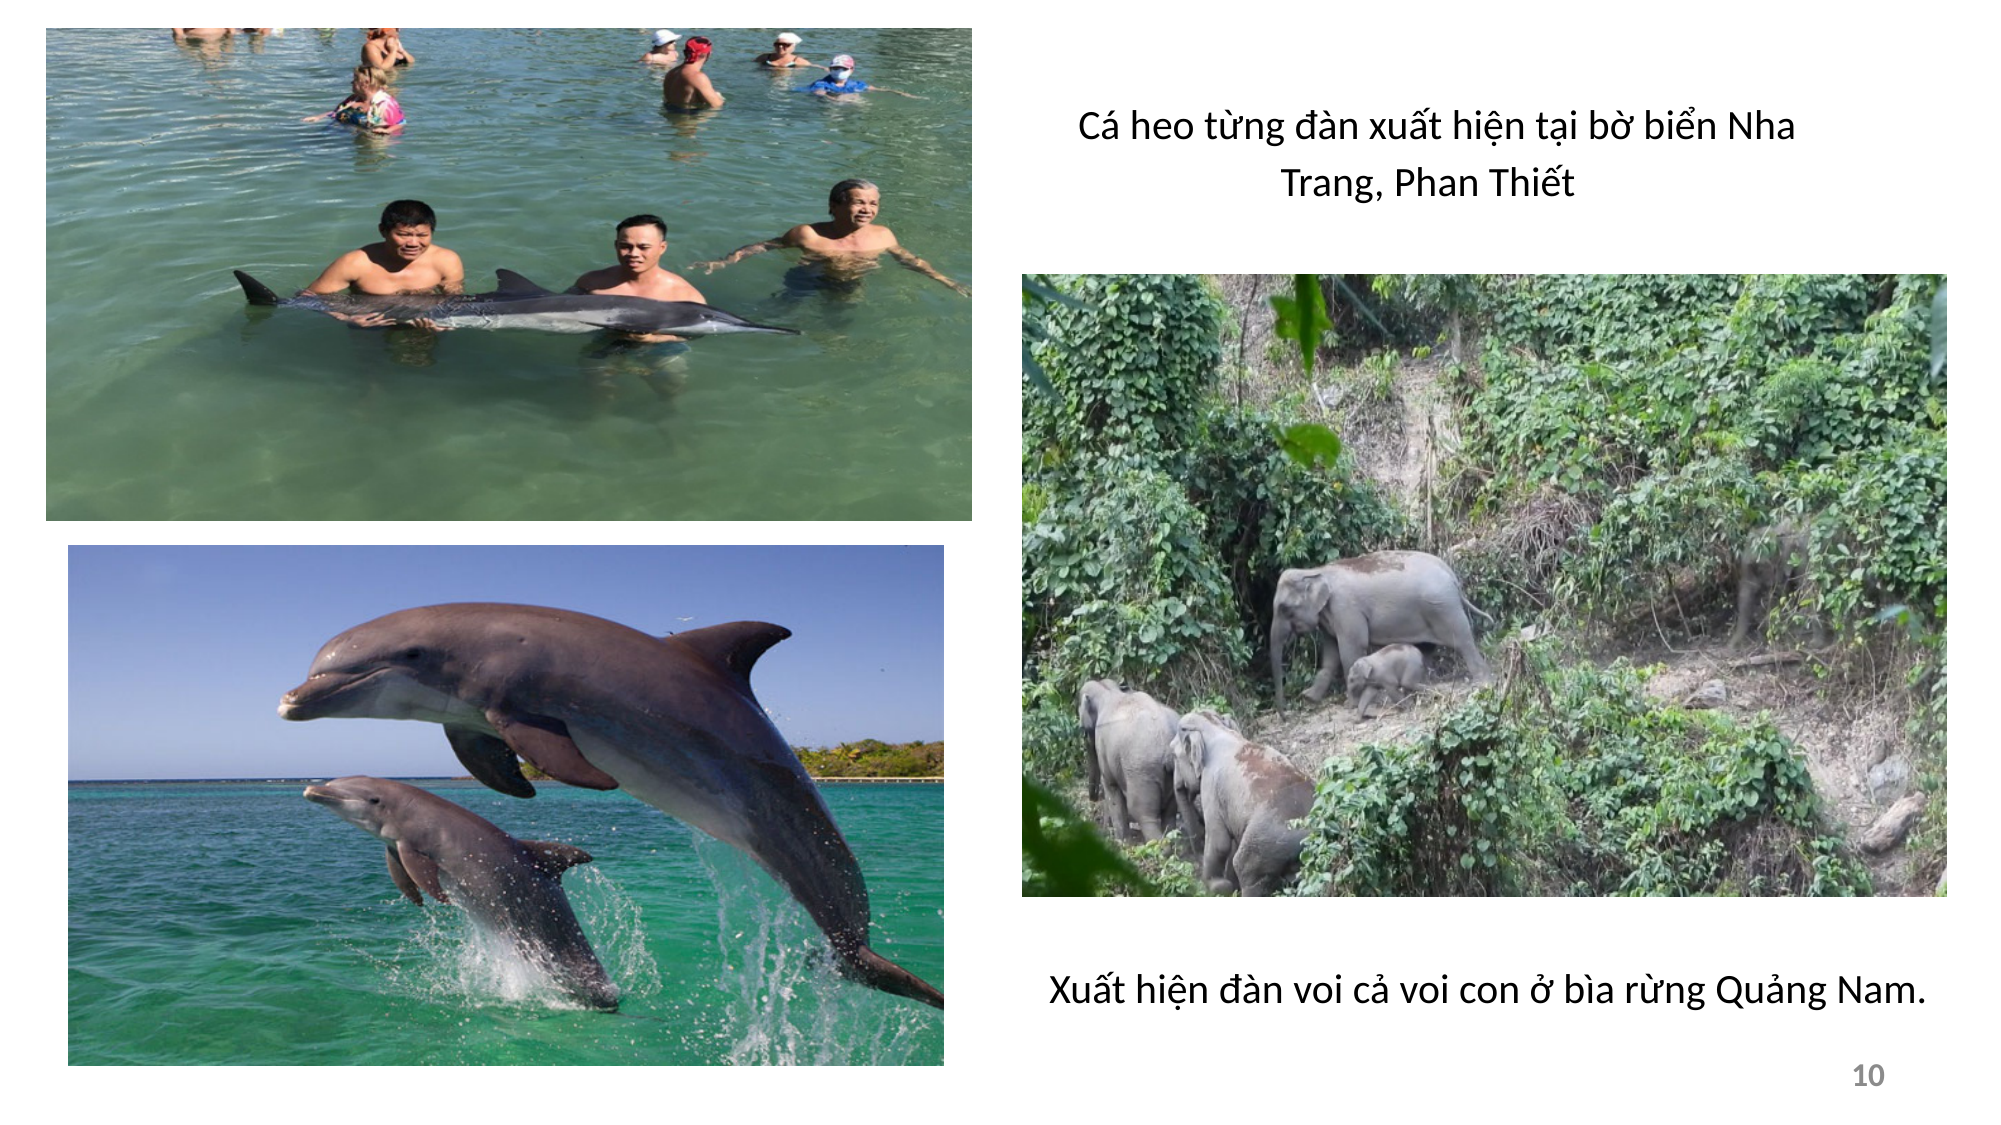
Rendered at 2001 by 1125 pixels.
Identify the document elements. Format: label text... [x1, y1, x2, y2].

picture [68, 545, 944, 1067]
picture [46, 27, 972, 521]
text_box Xuất hiện đàn voi cả voi con ở bìa rừng Quảng Nam. [1022, 954, 1947, 1065]
text_box Cá heo từng đàn xuất hiện tại bờ biển Nha Trang, Phan Thiết [1028, 82, 1847, 213]
picture [1021, 274, 1948, 898]
slide_number 10 [1433, 1042, 1900, 1103]
